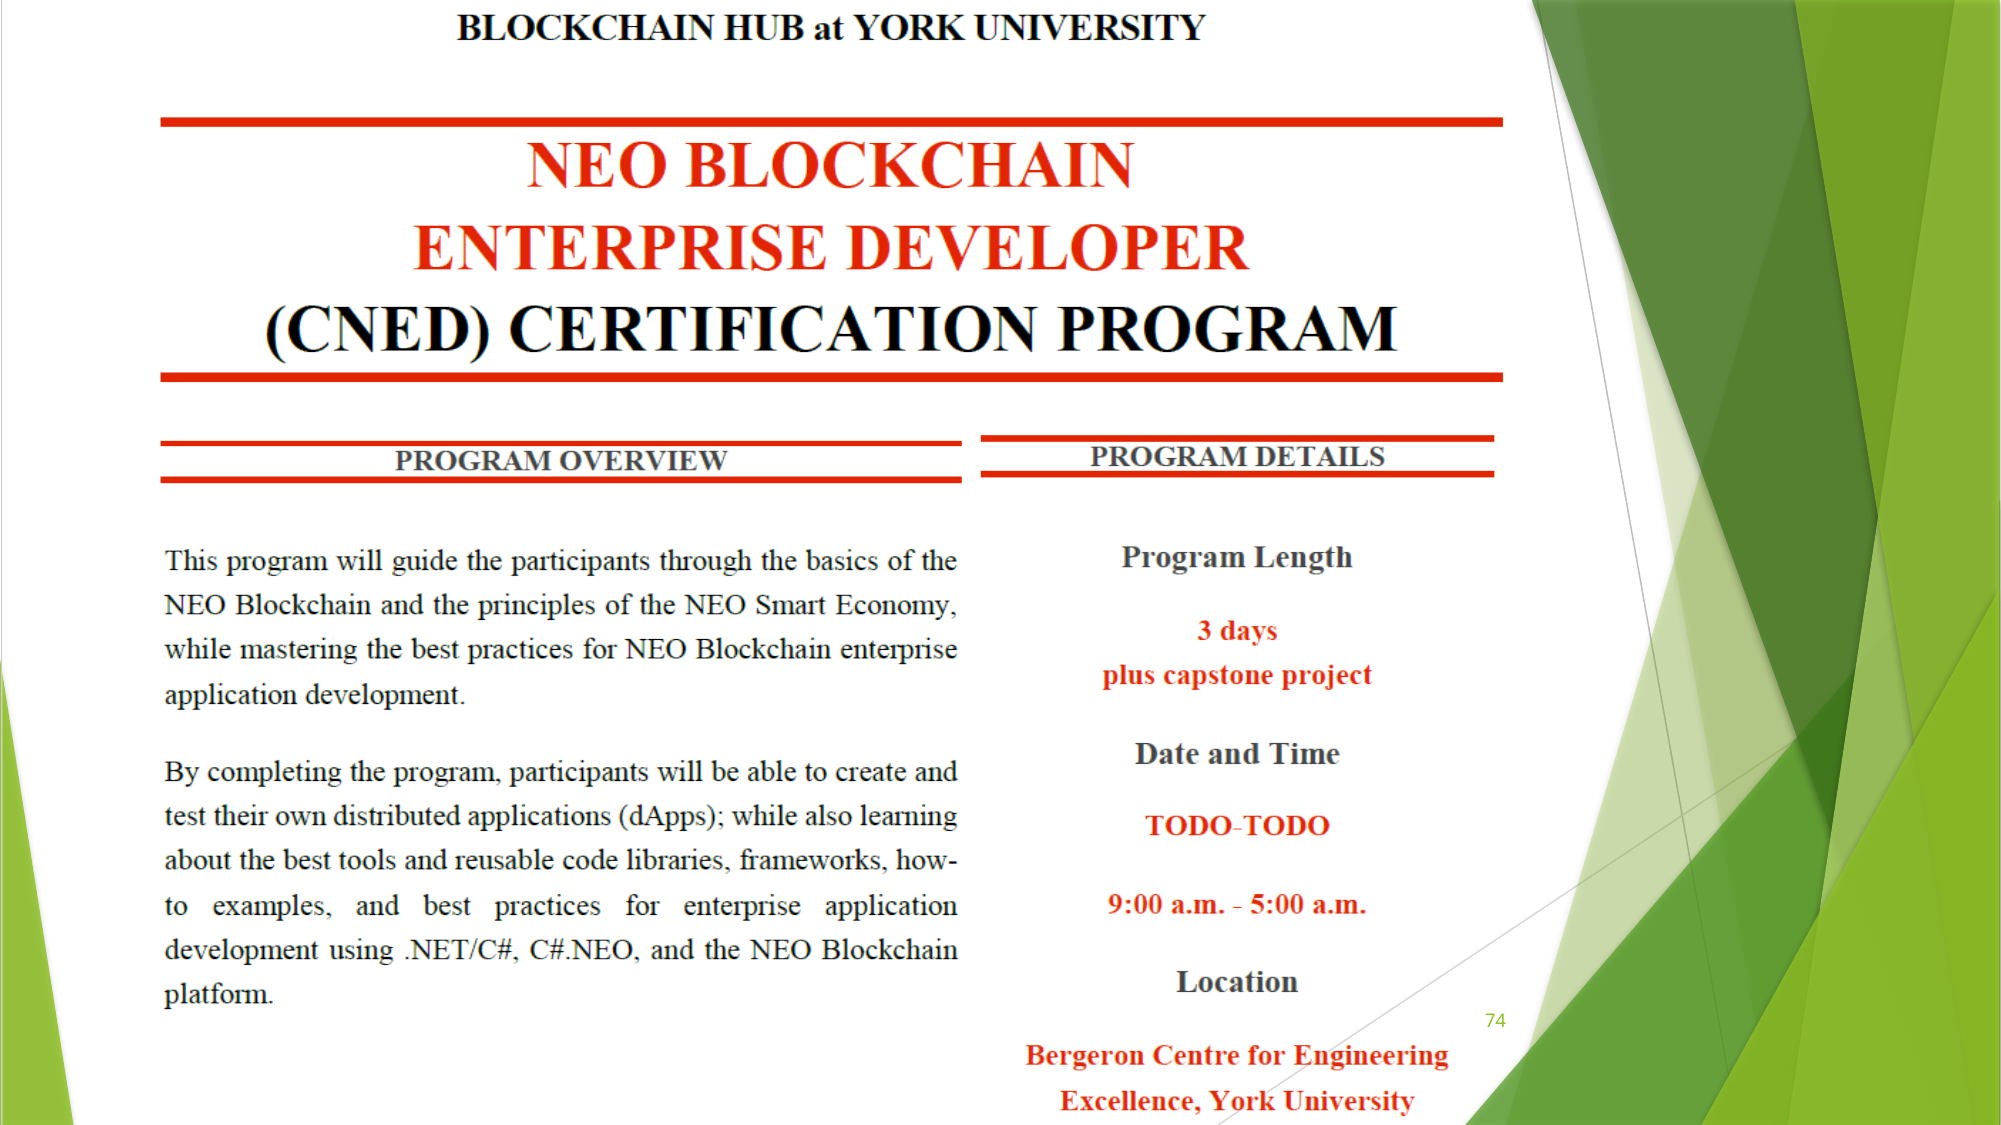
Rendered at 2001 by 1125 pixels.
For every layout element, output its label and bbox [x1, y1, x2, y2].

picture [0, 0, 1661, 1125]
